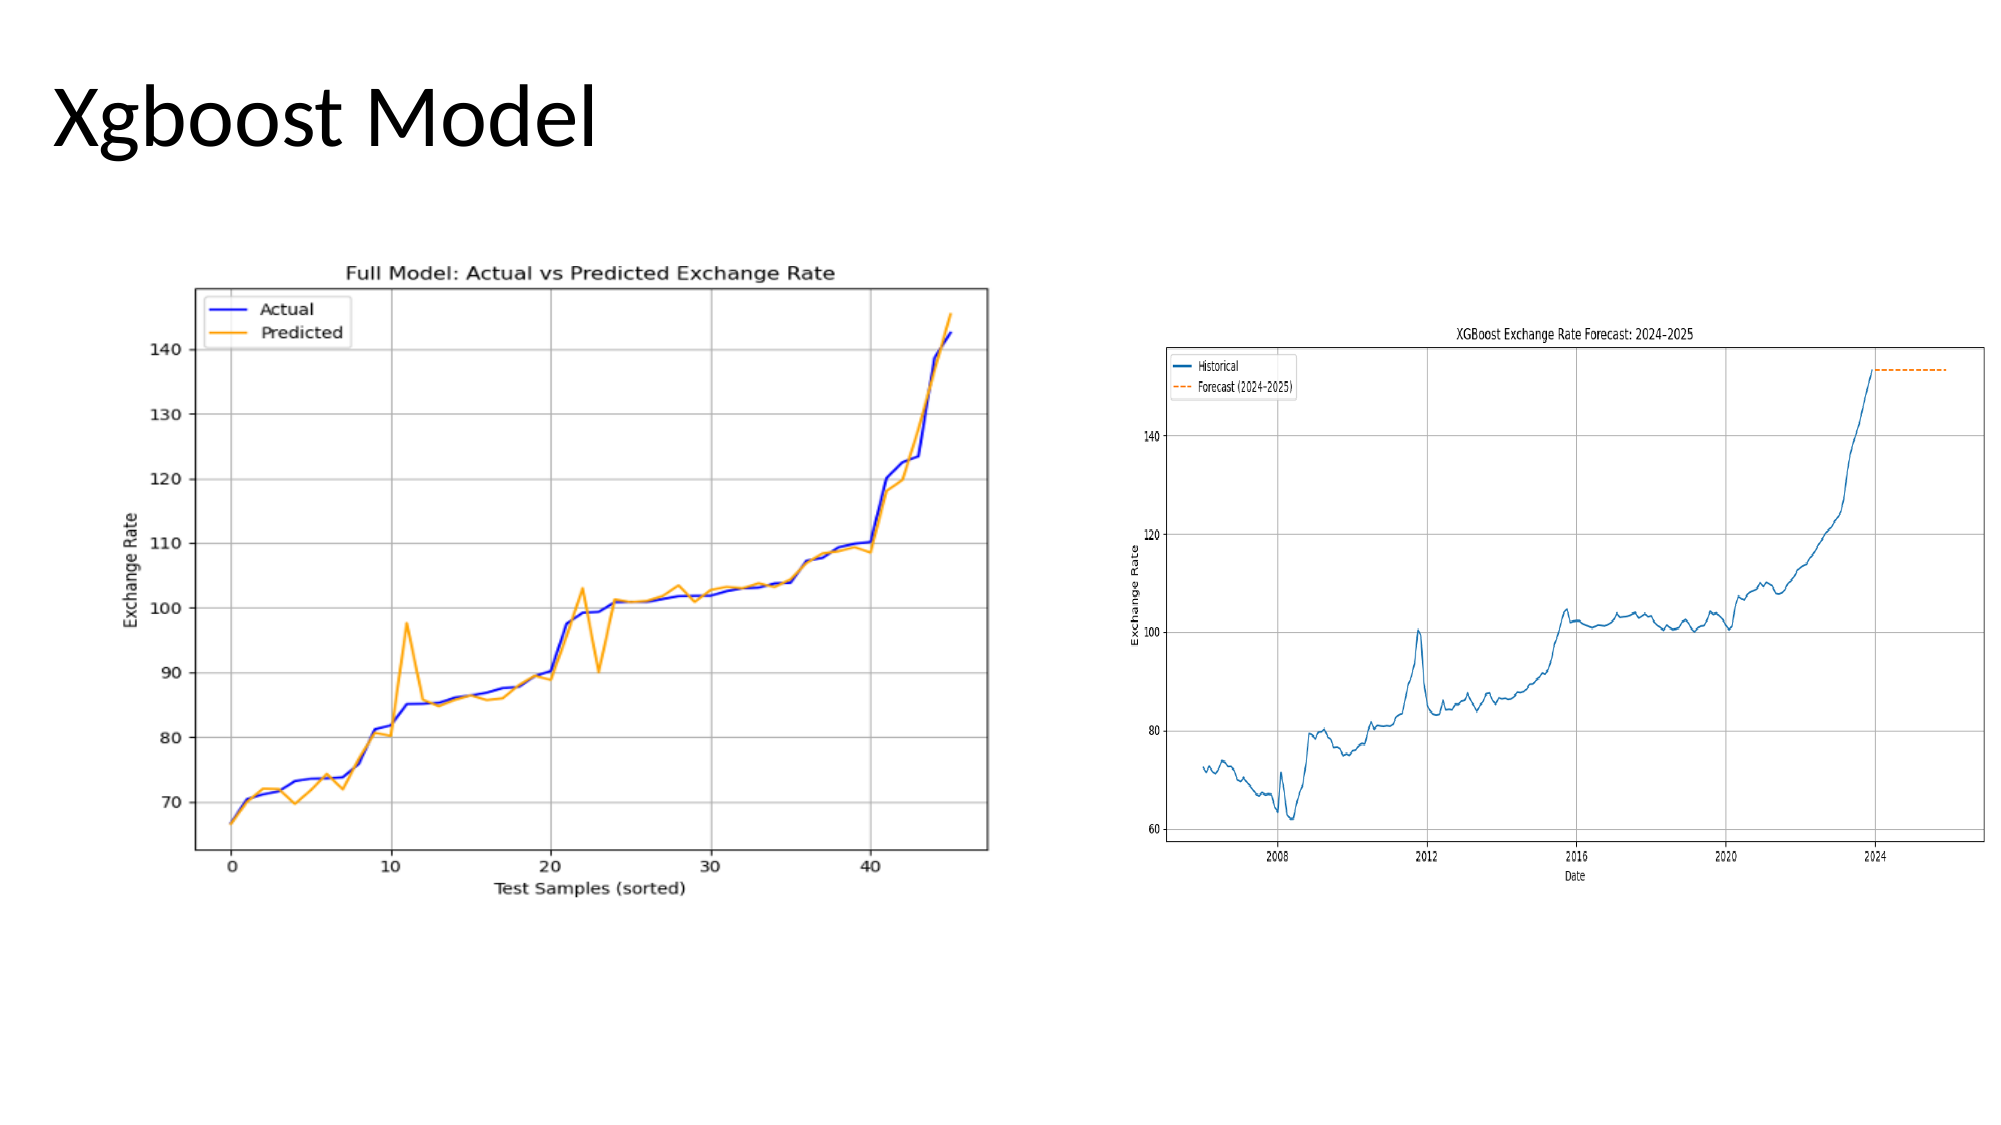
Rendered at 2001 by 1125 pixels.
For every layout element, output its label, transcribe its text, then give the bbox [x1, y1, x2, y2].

title Xgboost Model [38, 61, 1764, 173]
picture [1036, 325, 1991, 910]
picture [0, 266, 1000, 932]
